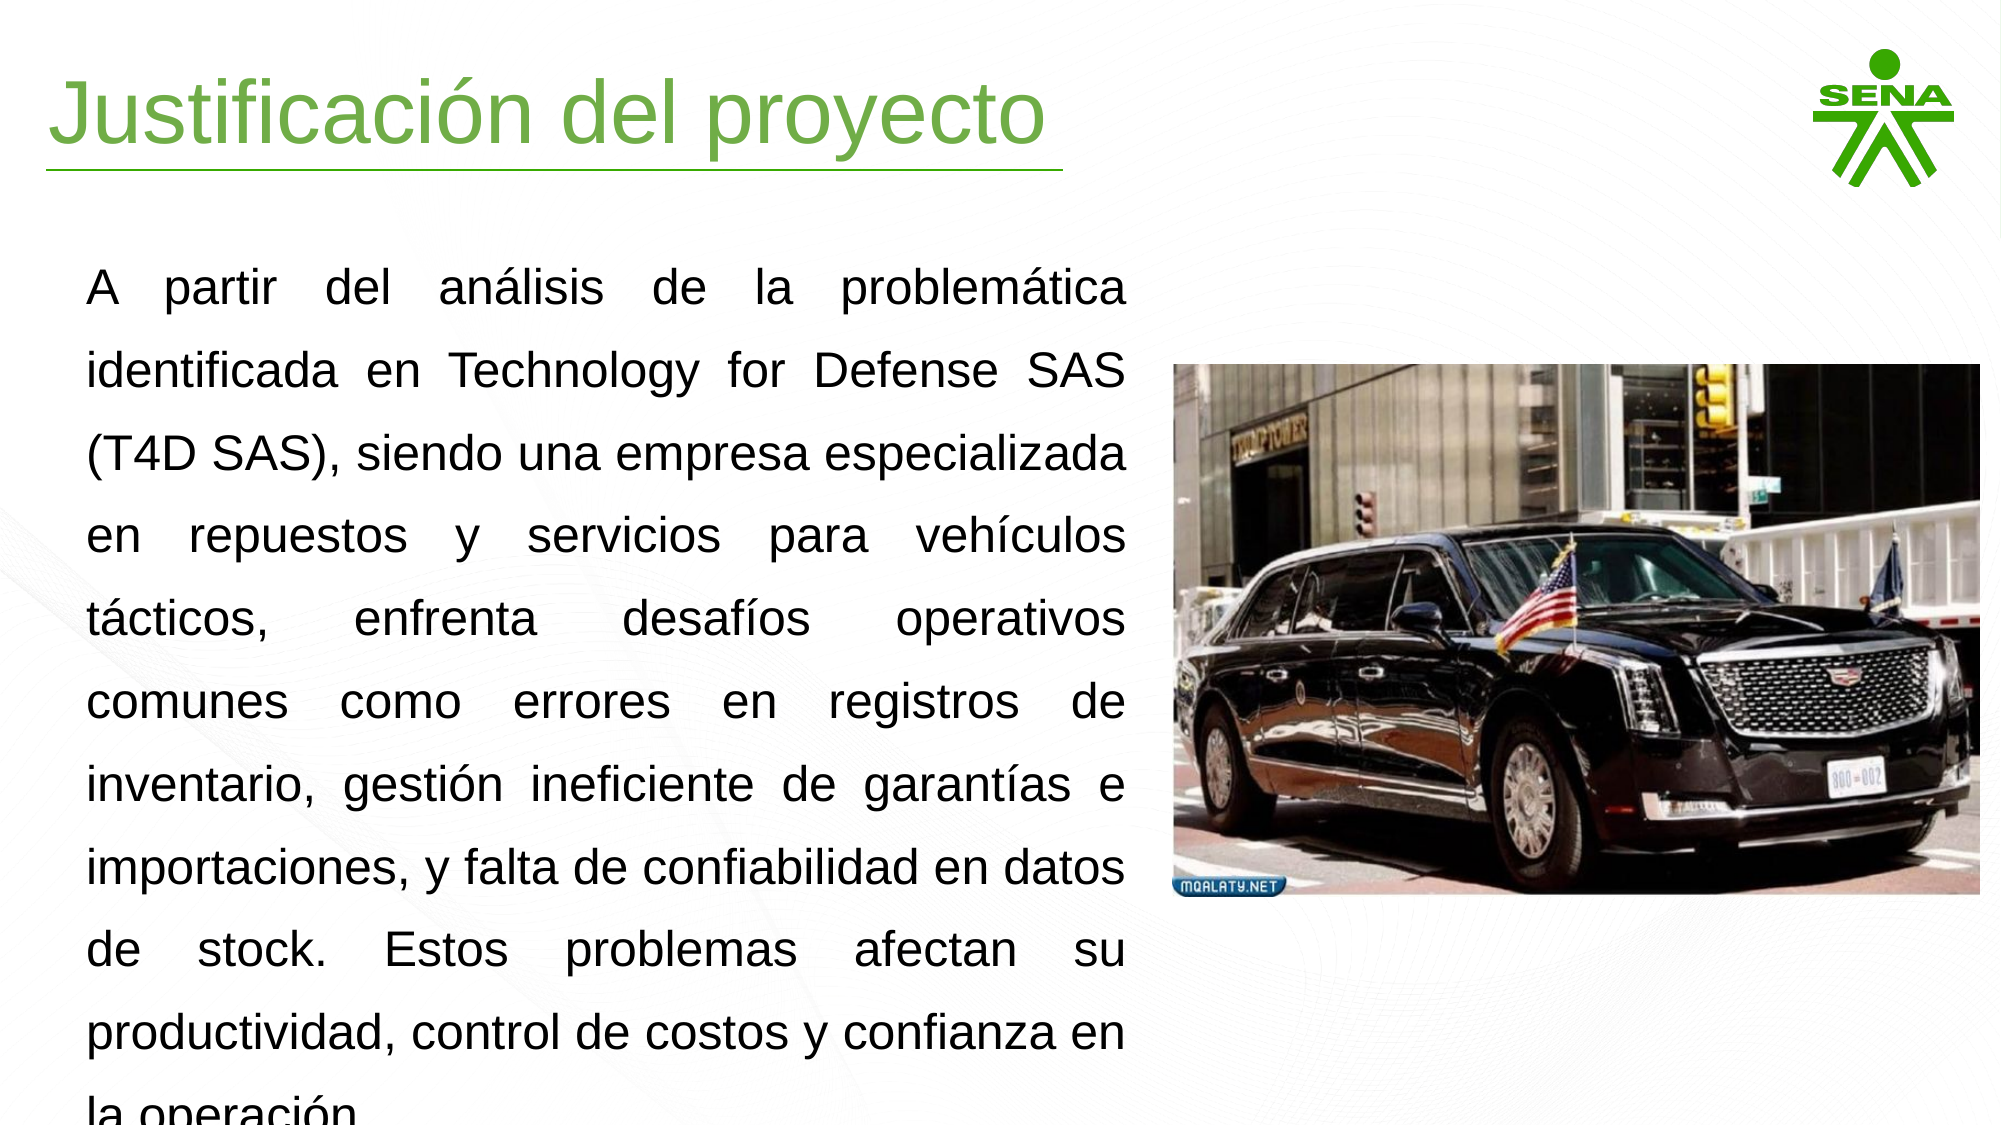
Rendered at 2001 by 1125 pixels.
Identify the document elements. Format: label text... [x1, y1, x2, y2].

picture [0, 0, 2001, 1125]
text_box A partir del análisis de la problemática identificada en Technology for Defense SAS (T4D SAS), siendo una empresa especializada en repuestos y servicios para vehículos tácticos, enfrenta desafíos operativos comunes como errores en registros de inventario, gestión ineficiente de garantías e importaciones, y falta de confiabilidad en datos de stock. Estos problemas afectan su productividad, control de costos y confianza en la operación. [70, 216, 1142, 1125]
text_box Justificación del proyecto [33, 59, 1257, 171]
